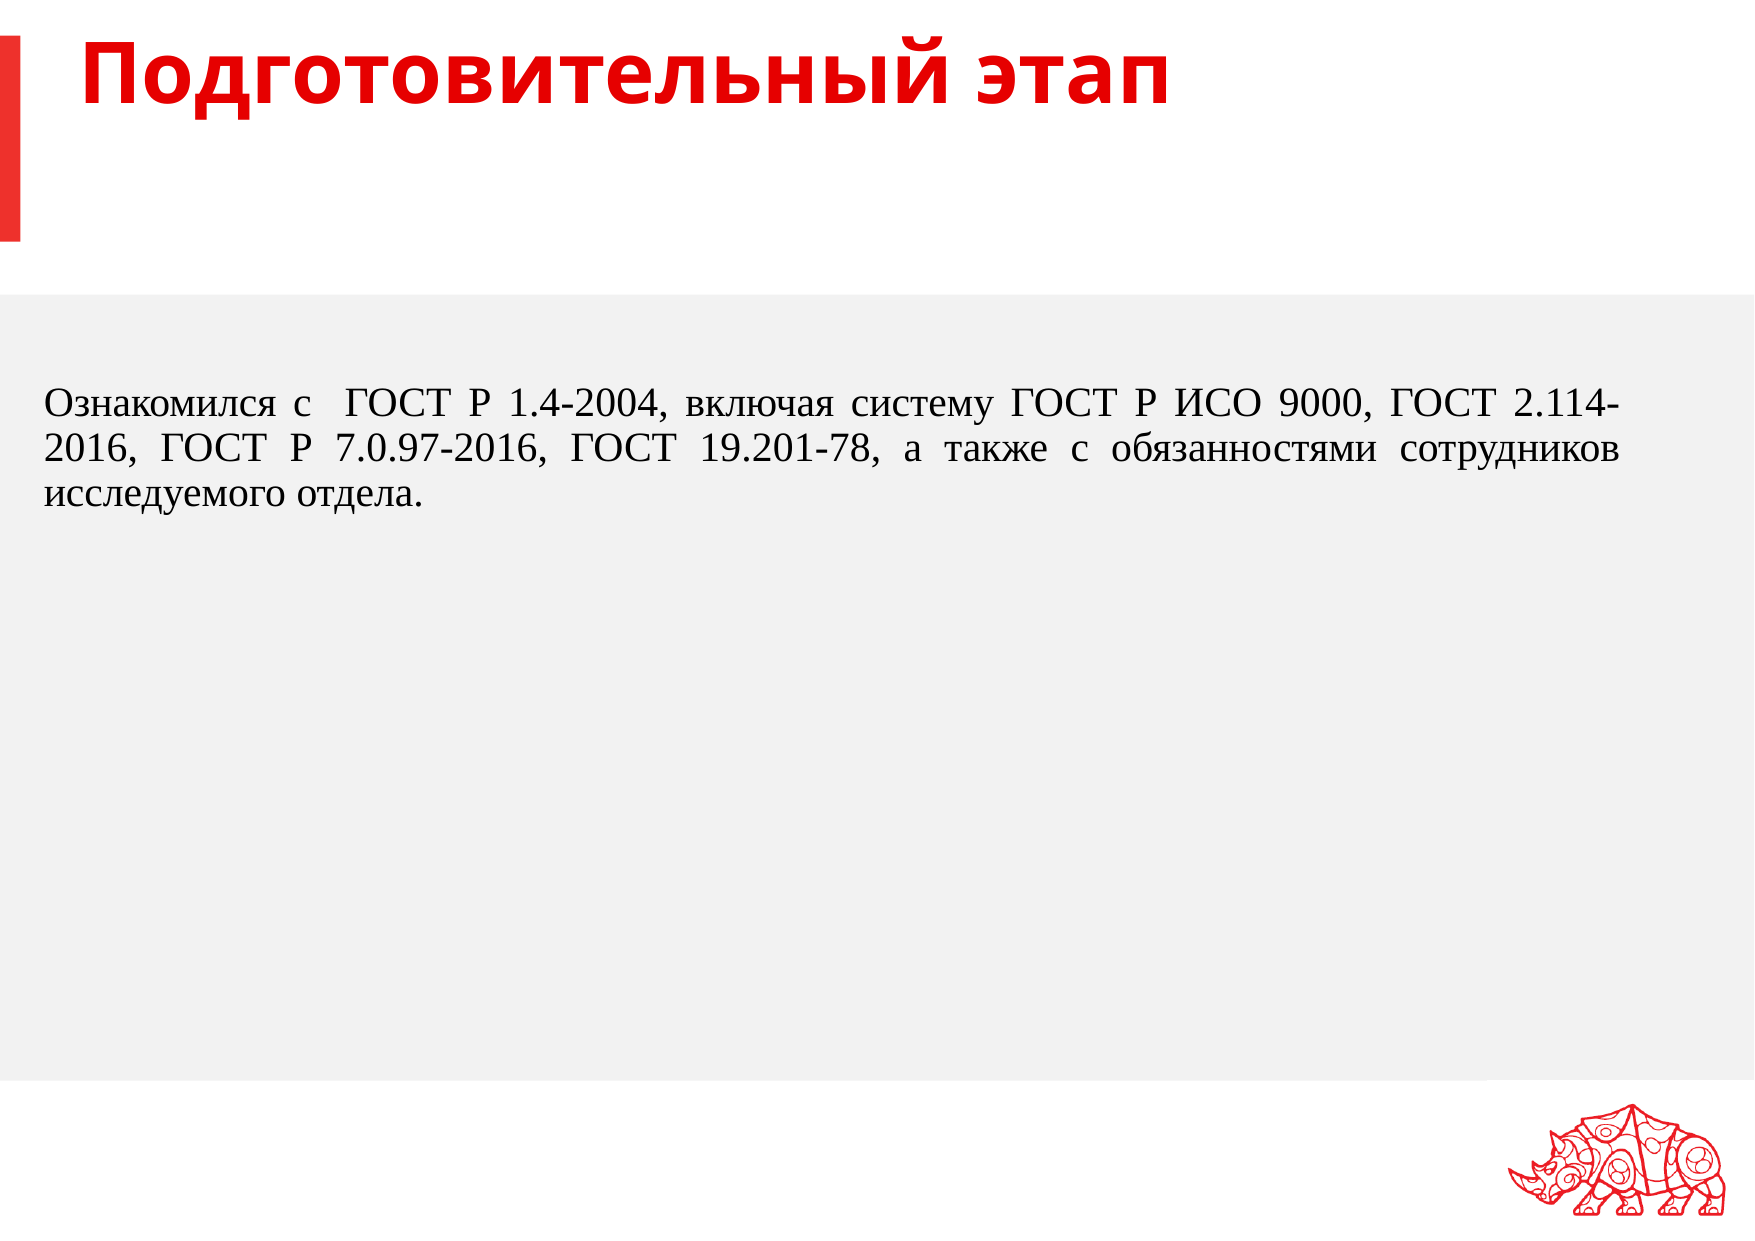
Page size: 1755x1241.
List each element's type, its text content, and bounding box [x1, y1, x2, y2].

title Подготовительный этап [78, 29, 1668, 123]
list Ознакомился с ГОСТ Р 1.4-2004, включая систему ГОСТ Р ИСО 9000, ГОСТ 2.114-2016, ГОСТ Р 7.0.97-2016, ГОСТ 19.201-78, а также с обязанностями сотрудников исследуемого отдела. [26, 372, 1639, 1105]
picture [1487, 1080, 1755, 1229]
